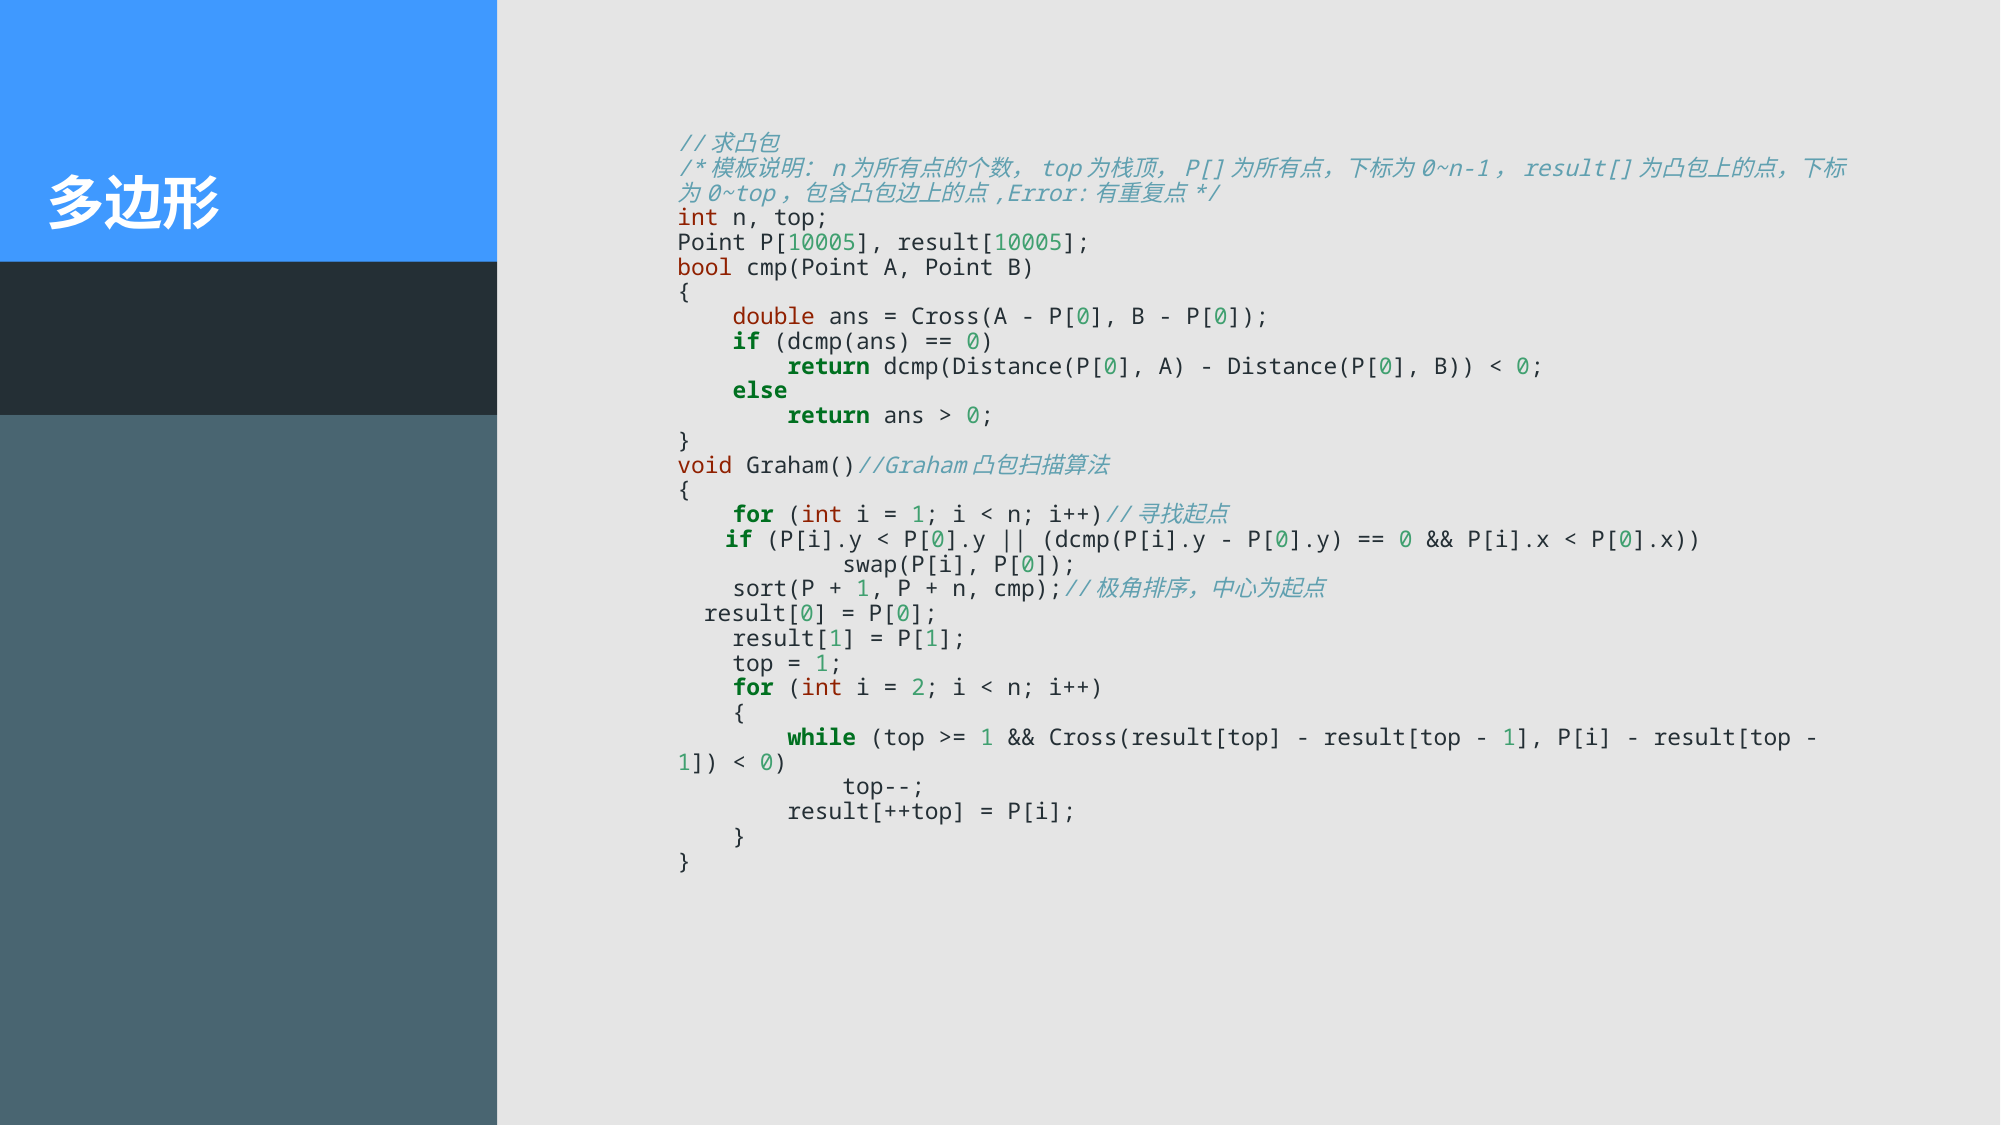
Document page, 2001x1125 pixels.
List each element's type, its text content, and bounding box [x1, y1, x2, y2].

title 多边形 [31, 154, 459, 257]
list //求凸包 /*模板说明：n为所有点的个数，top为栈顶，P[]为所有点，下标为0~n-1，result[]为凸包上的点，下标为0~top，包含凸包边上的点,Error:有重复点*/ int n, top; Point P[10005], result[10005]; bool cmp(Point A, Point B) { double ans = Cross(A - P[0], B - P[0]); if (dcmp(ans) == 0) return dcmp(Distance(P[0], A) - Distance(P[0], B)) < 0; else return ans > 0; } void Graham()//Graham凸包扫描算法 { for (int i = 1; i < n; i++)//寻找起点 if (P[i].y < P[0].y || (dcmp(P[i].y - P[0].y) == 0 && P[i].x < P[0].x)) swap(P[i], P[0]); sort(P + 1, P + n, cmp);//极角排序，中心为起点 result[0] = P[0]; result[1] = P[1]; top = 1; for (int i = 2; i < n; i++) { while (top >= 1 && Cross(result[top] - result[top - 1], P[i] - result[top - 1]) < 0) top--; result[++top] = P[i]; } } [662, 124, 1863, 1002]
picture [0, 0, 2001, 1125]
